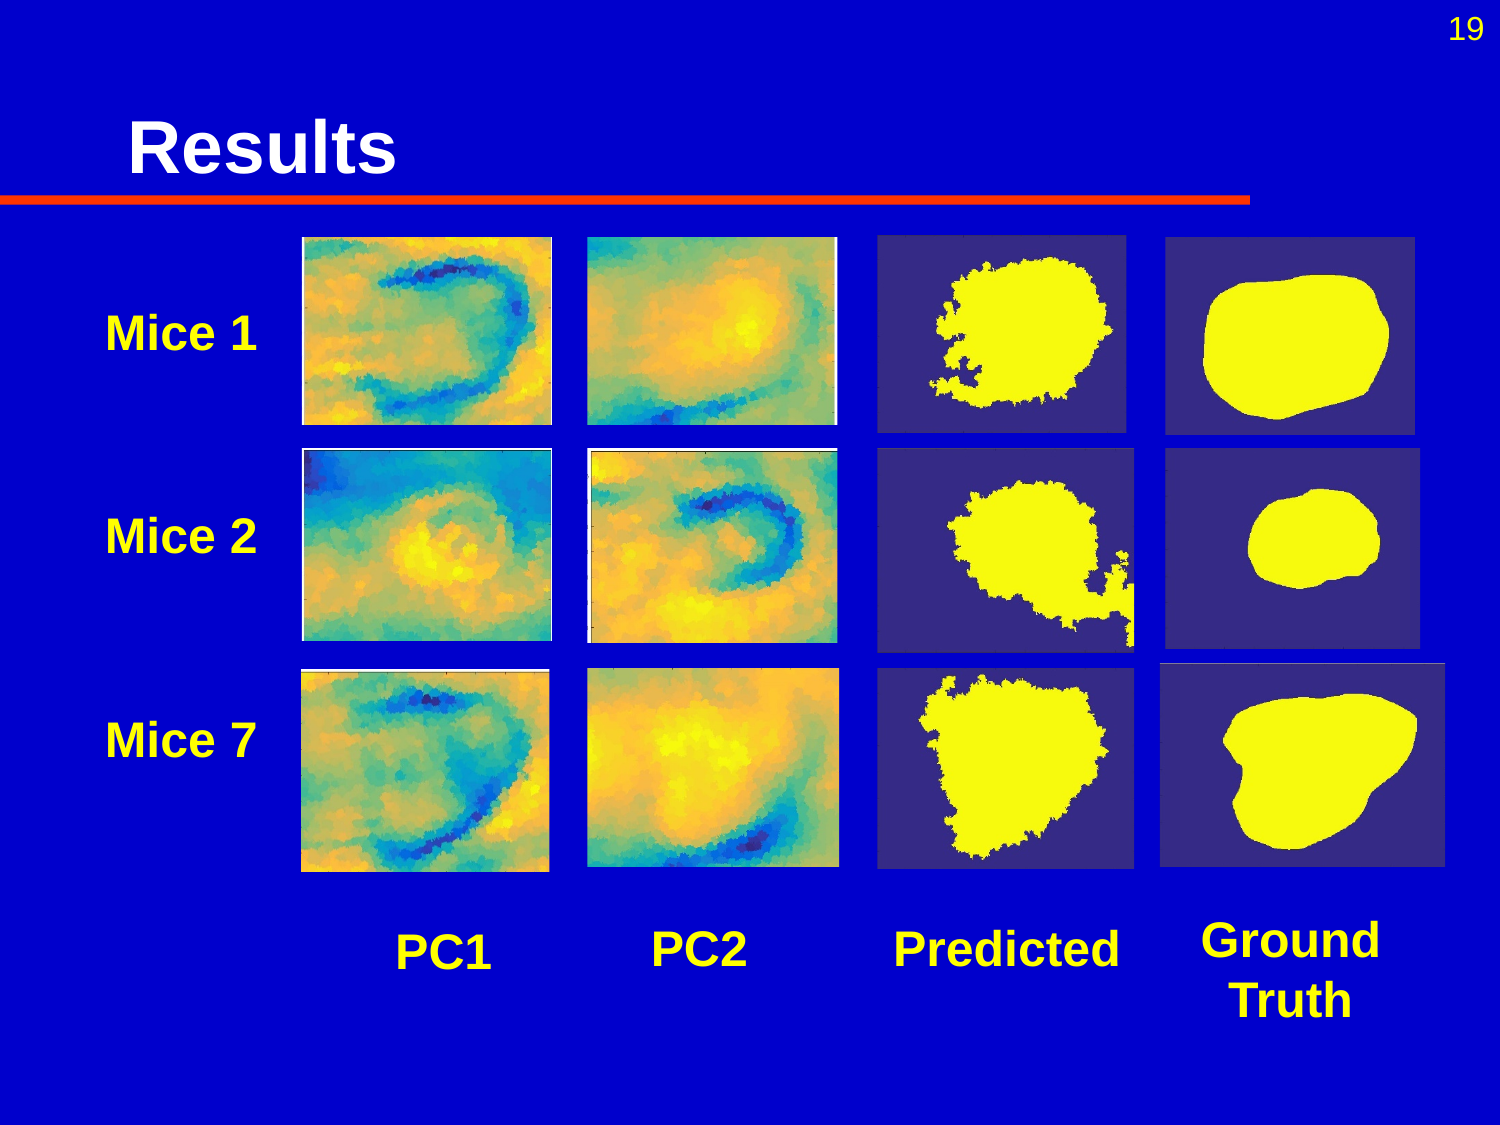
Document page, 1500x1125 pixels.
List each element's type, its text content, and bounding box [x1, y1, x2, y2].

picture [301, 448, 553, 641]
picture [1164, 237, 1415, 435]
picture [587, 668, 840, 867]
picture [1159, 663, 1446, 867]
text_box Ground Truth [1175, 900, 1407, 1036]
text_box Mice 2 [87, 496, 276, 572]
title Results [112, 74, 1388, 213]
picture [587, 237, 838, 426]
slide_number 19 [1187, 0, 1500, 76]
picture [877, 234, 1127, 433]
text_box Predicted [878, 909, 1139, 984]
picture [300, 669, 550, 872]
picture [877, 667, 1135, 870]
picture [587, 448, 838, 644]
picture [877, 448, 1135, 653]
picture [1165, 448, 1421, 650]
text_box Mice 1 [87, 293, 276, 369]
text_box PC1 [349, 912, 538, 988]
text_box PC2 [605, 909, 794, 984]
picture [301, 237, 553, 426]
text_box Mice 7 [87, 699, 276, 775]
